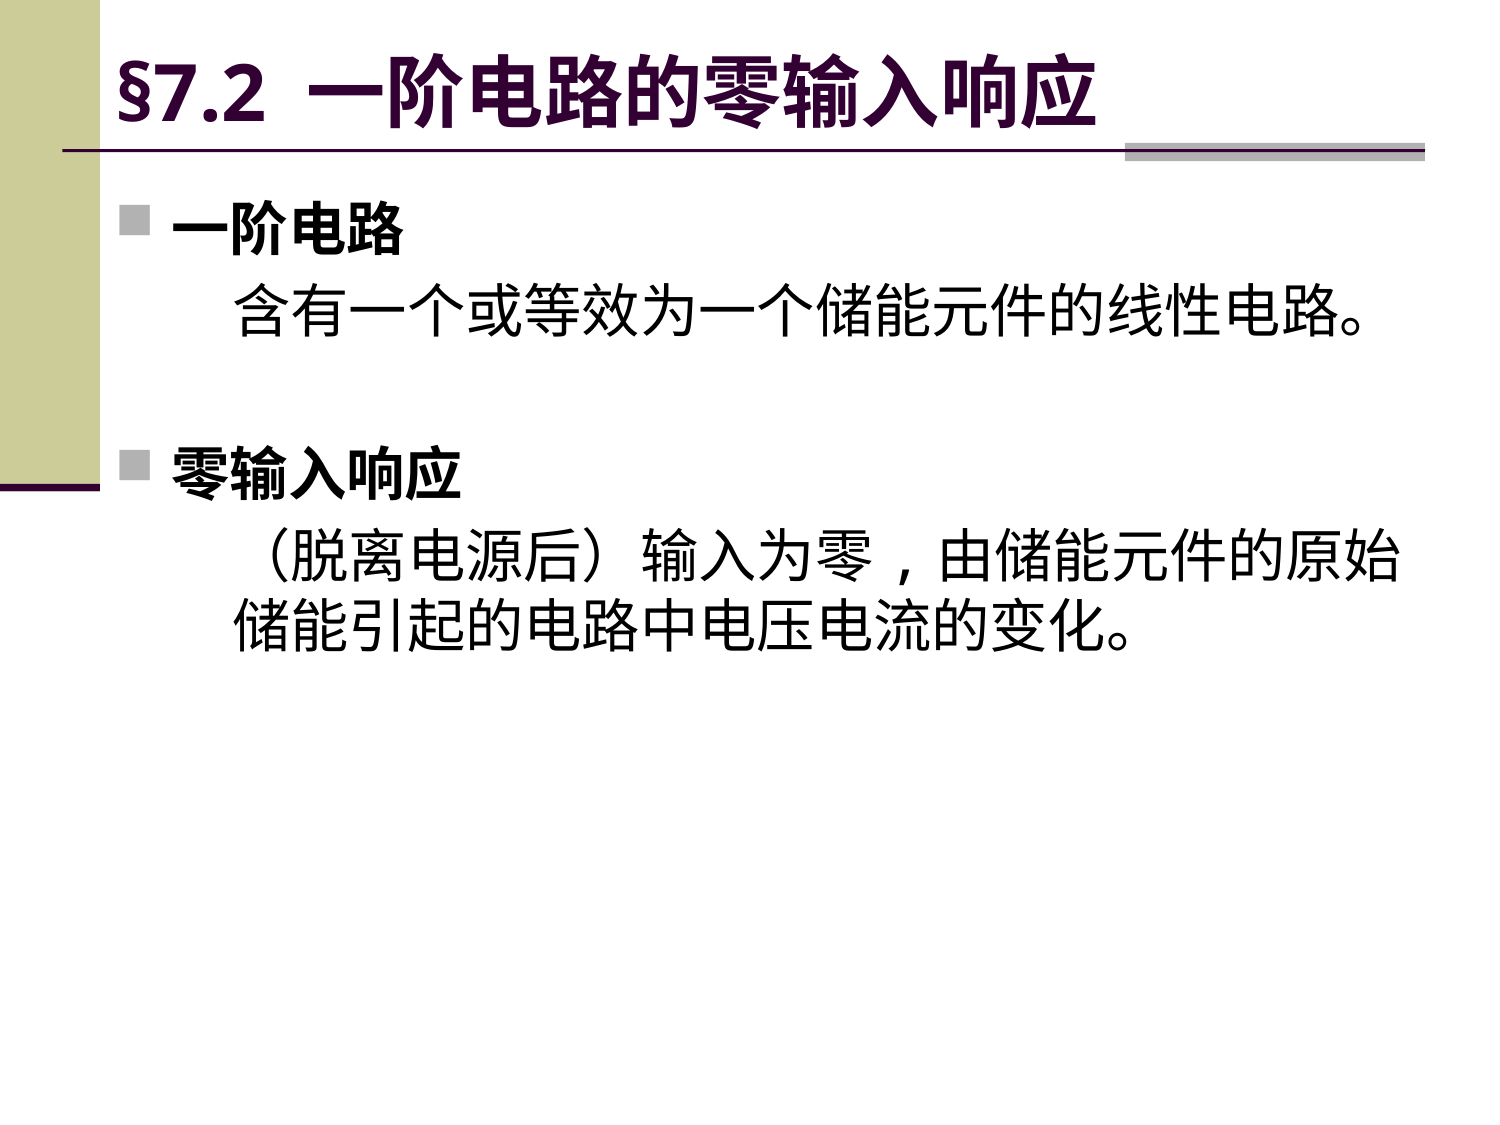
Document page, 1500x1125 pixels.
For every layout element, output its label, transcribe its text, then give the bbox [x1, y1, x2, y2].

list 一阶电路 含有一个或等效为一个储能元件的线性电路。 零输入响应 （脱离电源后）输入为零,由储能元件的原始储能引起的电路中电压电流的变化。 [100, 184, 1427, 882]
title §7.2 一阶电路的零输入响应 [100, 42, 1451, 138]
